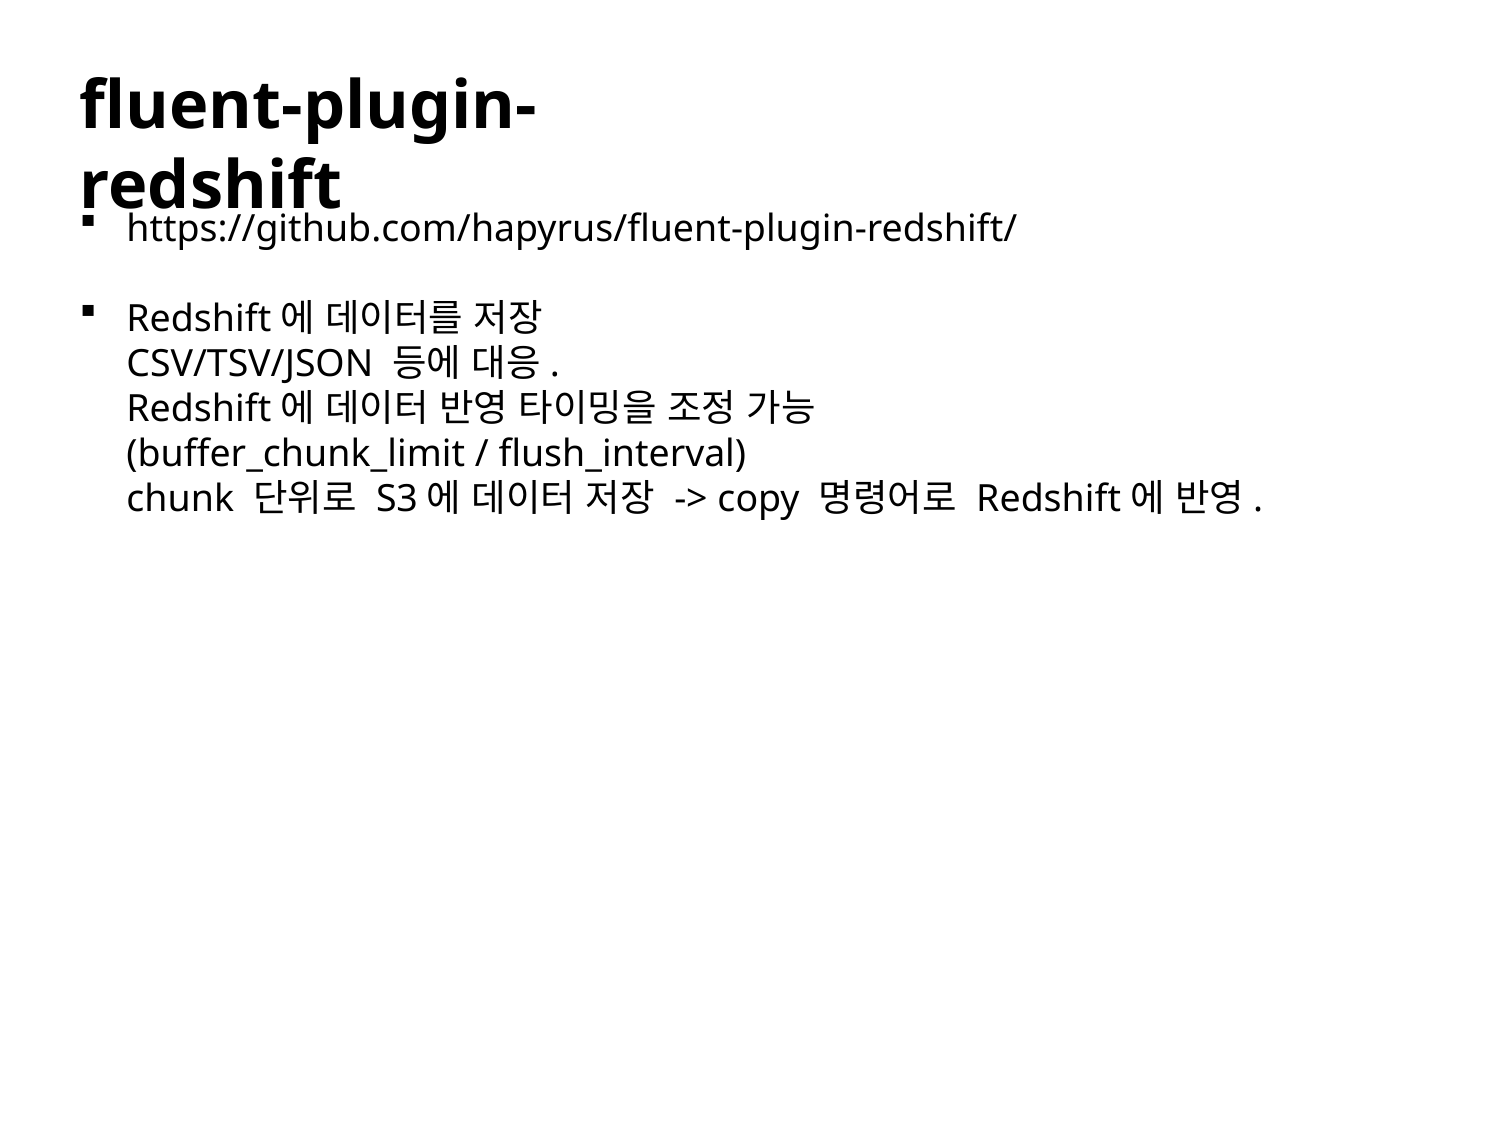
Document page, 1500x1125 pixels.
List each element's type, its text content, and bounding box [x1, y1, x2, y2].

text_box fluent-plugin-redshift [64, 54, 786, 230]
text_box https://github.com/hapyrus/fluent-plugin-redshift/ Redshift에 데이터를 저장 CSV/TSV/JSON 등에 대응. Redshift에 데이터 반영 타이밍을 조정 가능 (buffer_chunk_limit / flush_interval) chunk 단위로 S3에 데이터 저장 -> copy 명령어로 Redshift에 반영. [64, 196, 1436, 526]
